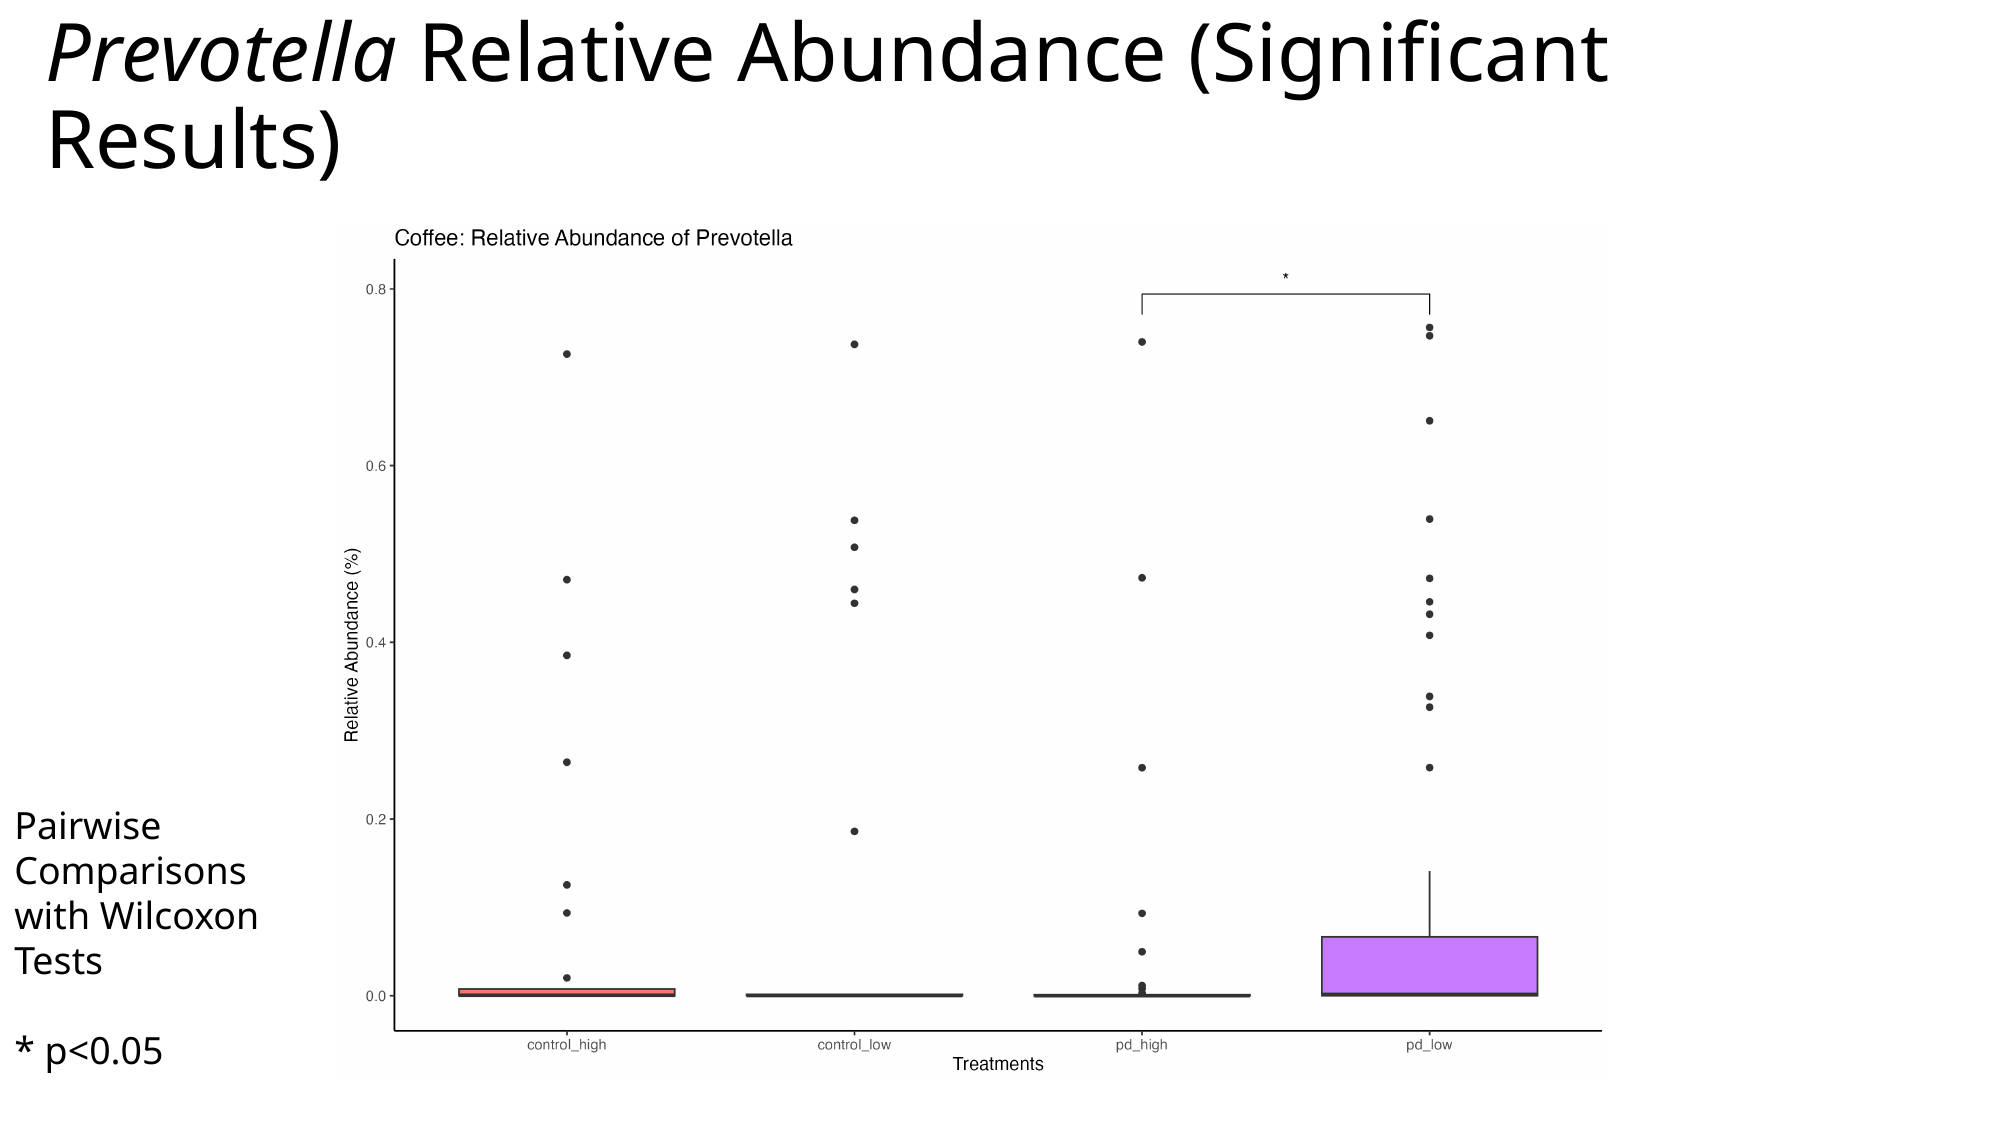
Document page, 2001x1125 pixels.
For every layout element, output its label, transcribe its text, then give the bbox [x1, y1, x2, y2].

text_box Pairwise Comparisons with Wilcoxon Tests * p<0.05 [0, 794, 276, 1080]
picture [334, 219, 1611, 1084]
title Prevotella Relative Abundance (Significant Results) [30, 3, 1863, 291]
